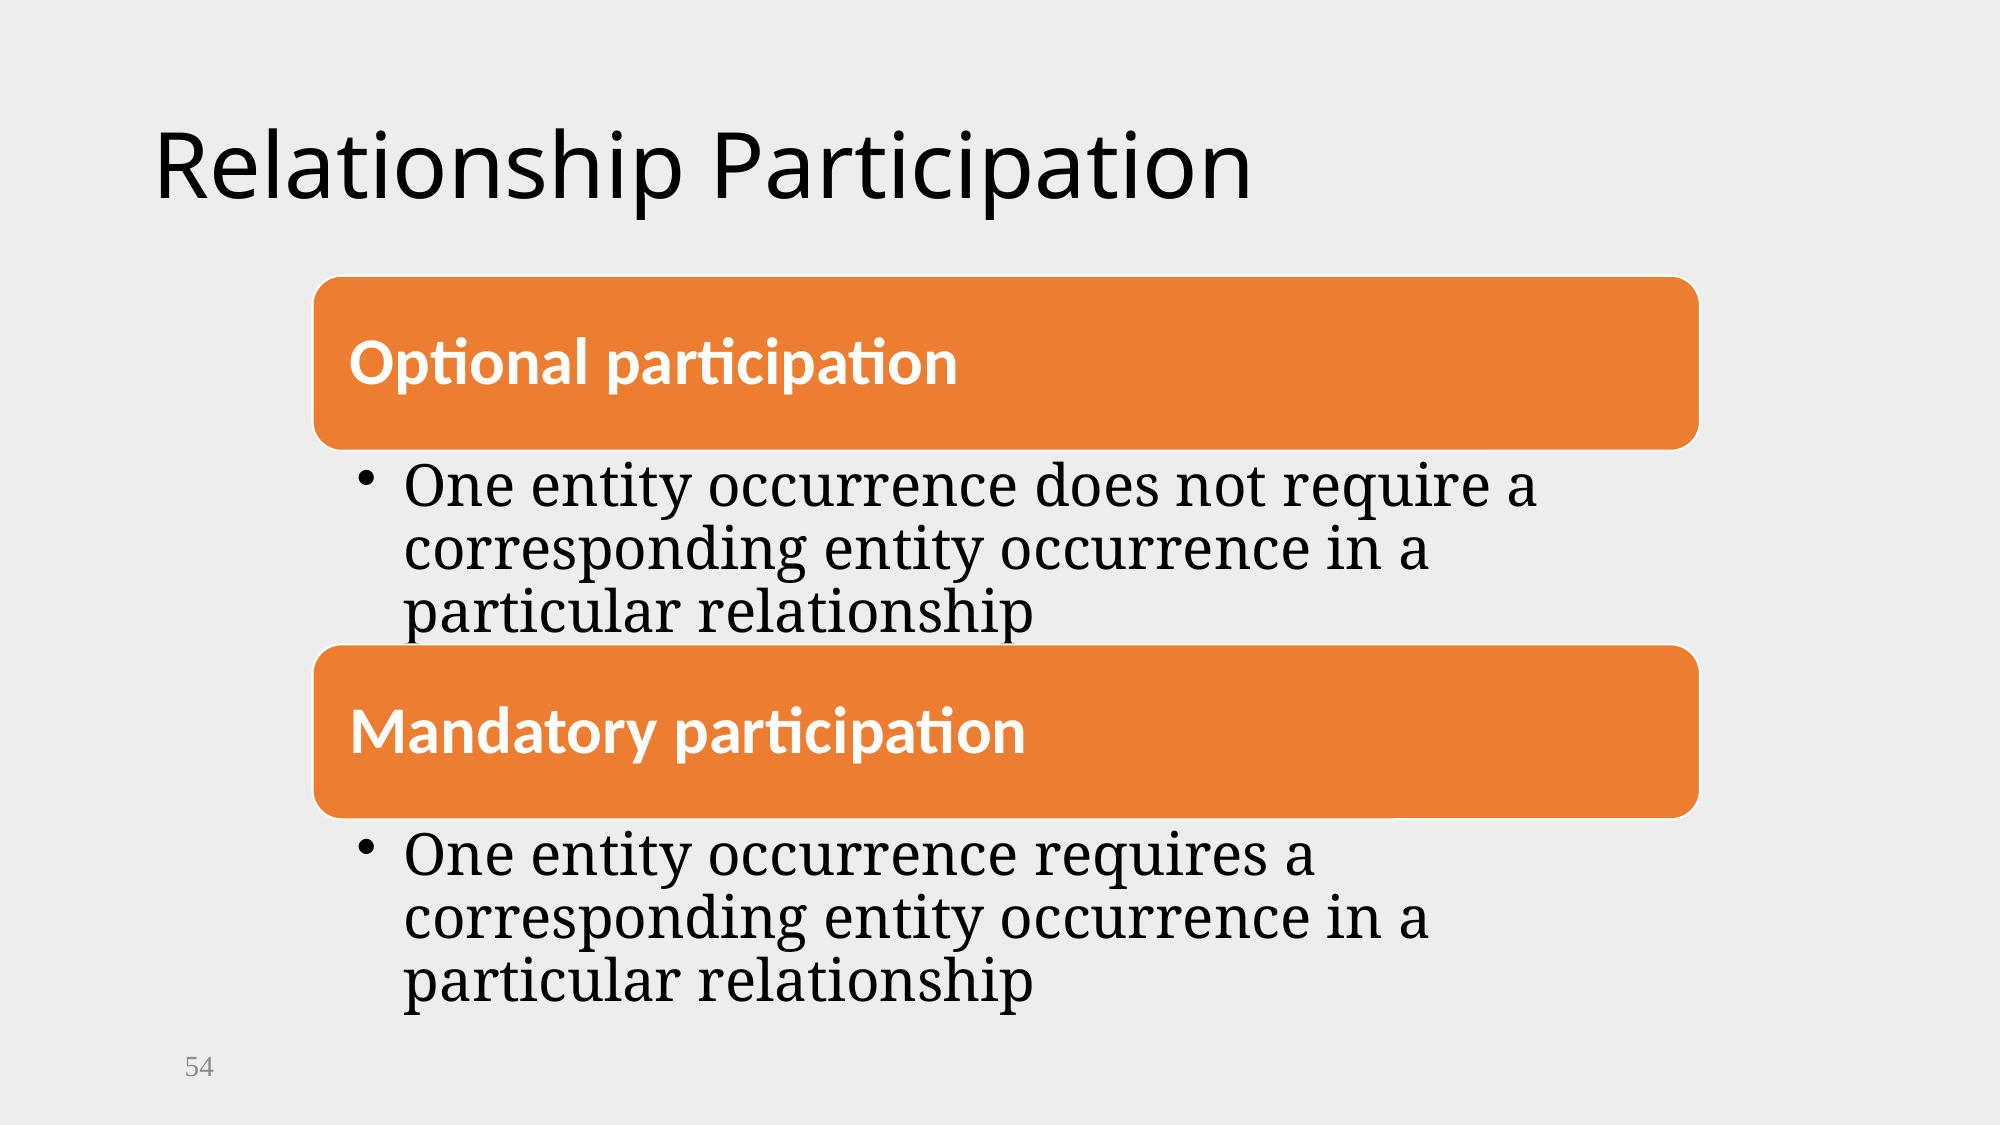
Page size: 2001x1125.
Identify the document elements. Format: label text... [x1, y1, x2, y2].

slide_number 54 [154, 1040, 230, 1091]
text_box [312, 274, 1700, 975]
title Relationship Participation [137, 59, 1863, 278]
